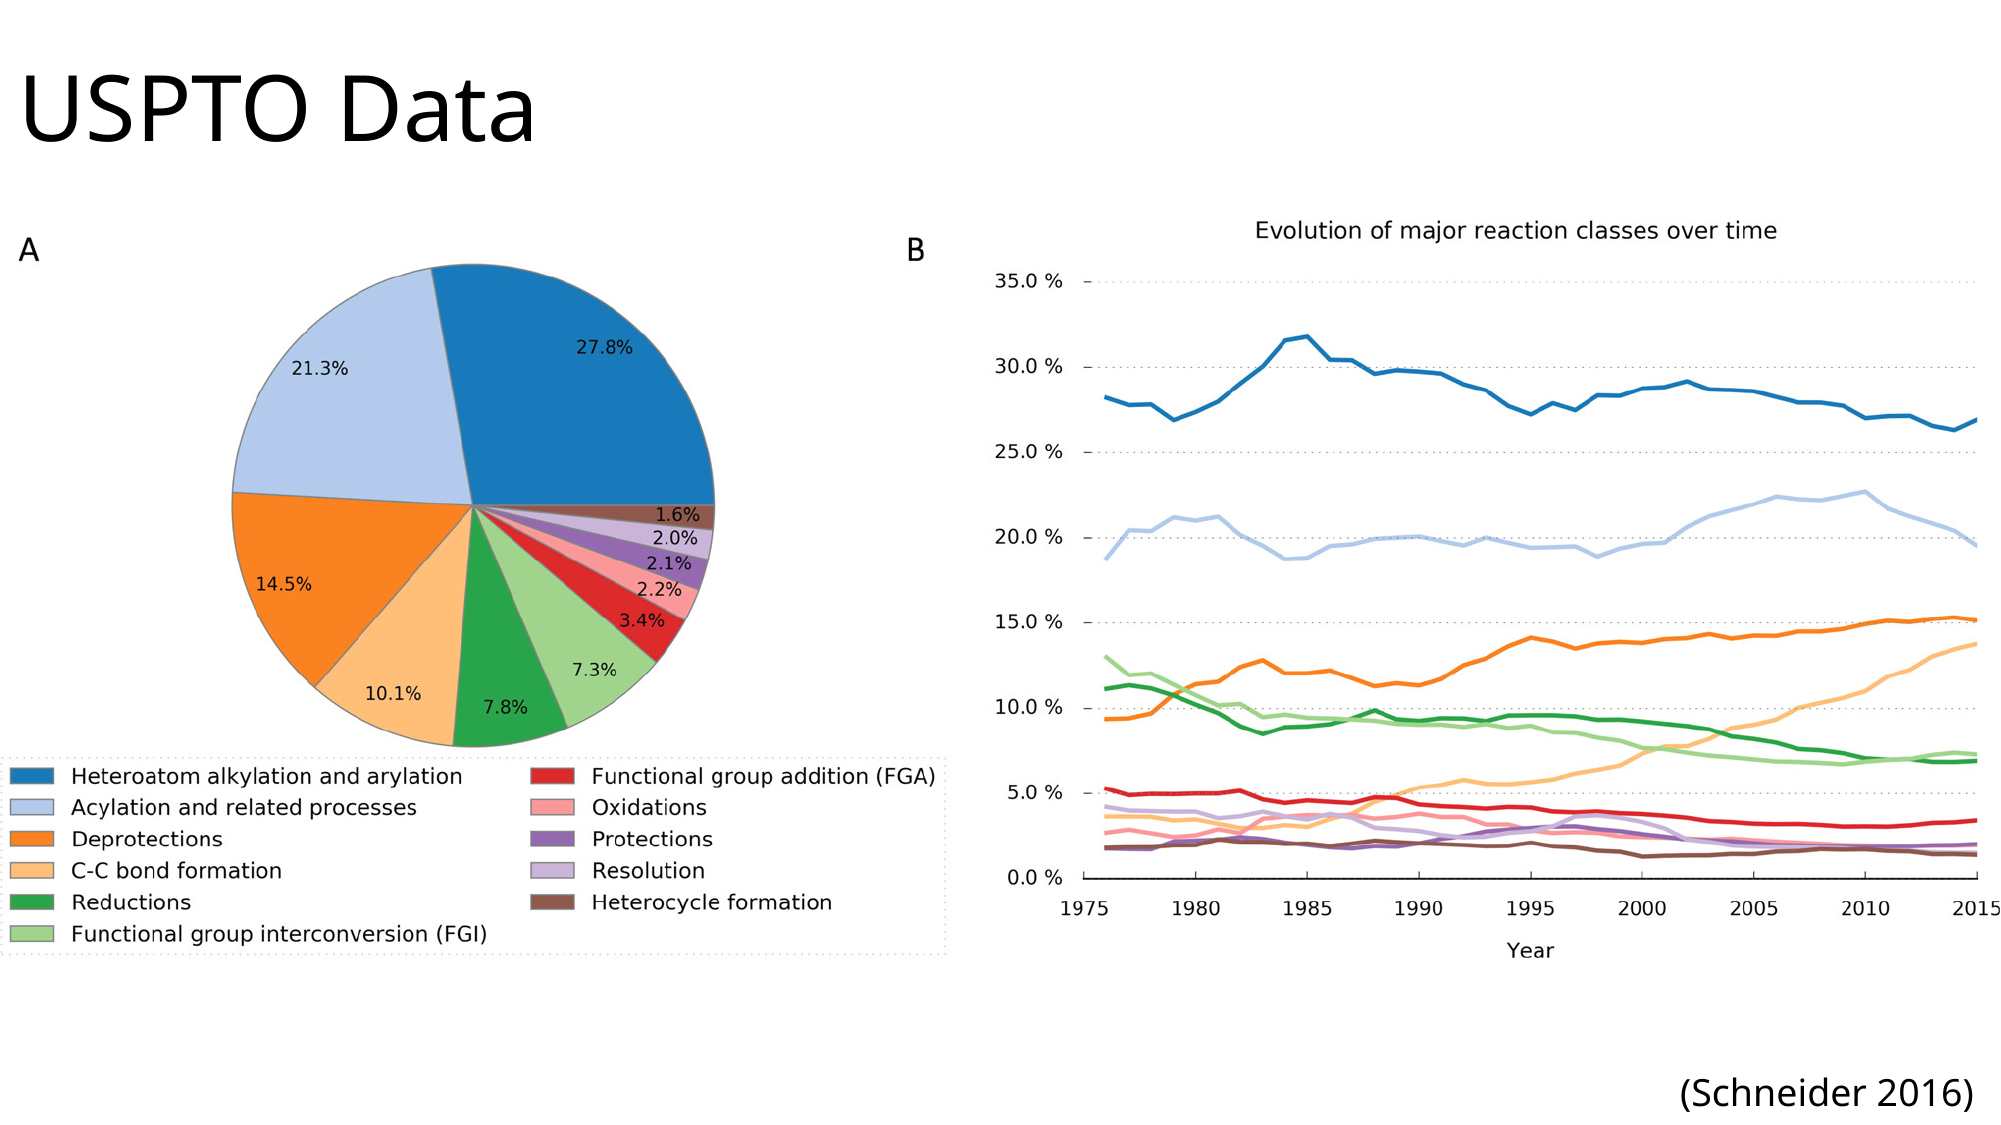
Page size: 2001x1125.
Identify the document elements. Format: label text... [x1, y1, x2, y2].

title USPTO Data [3, 3, 1729, 219]
text_box (Schneider 2016) [1665, 1061, 1989, 1122]
picture [0, 219, 2000, 958]
